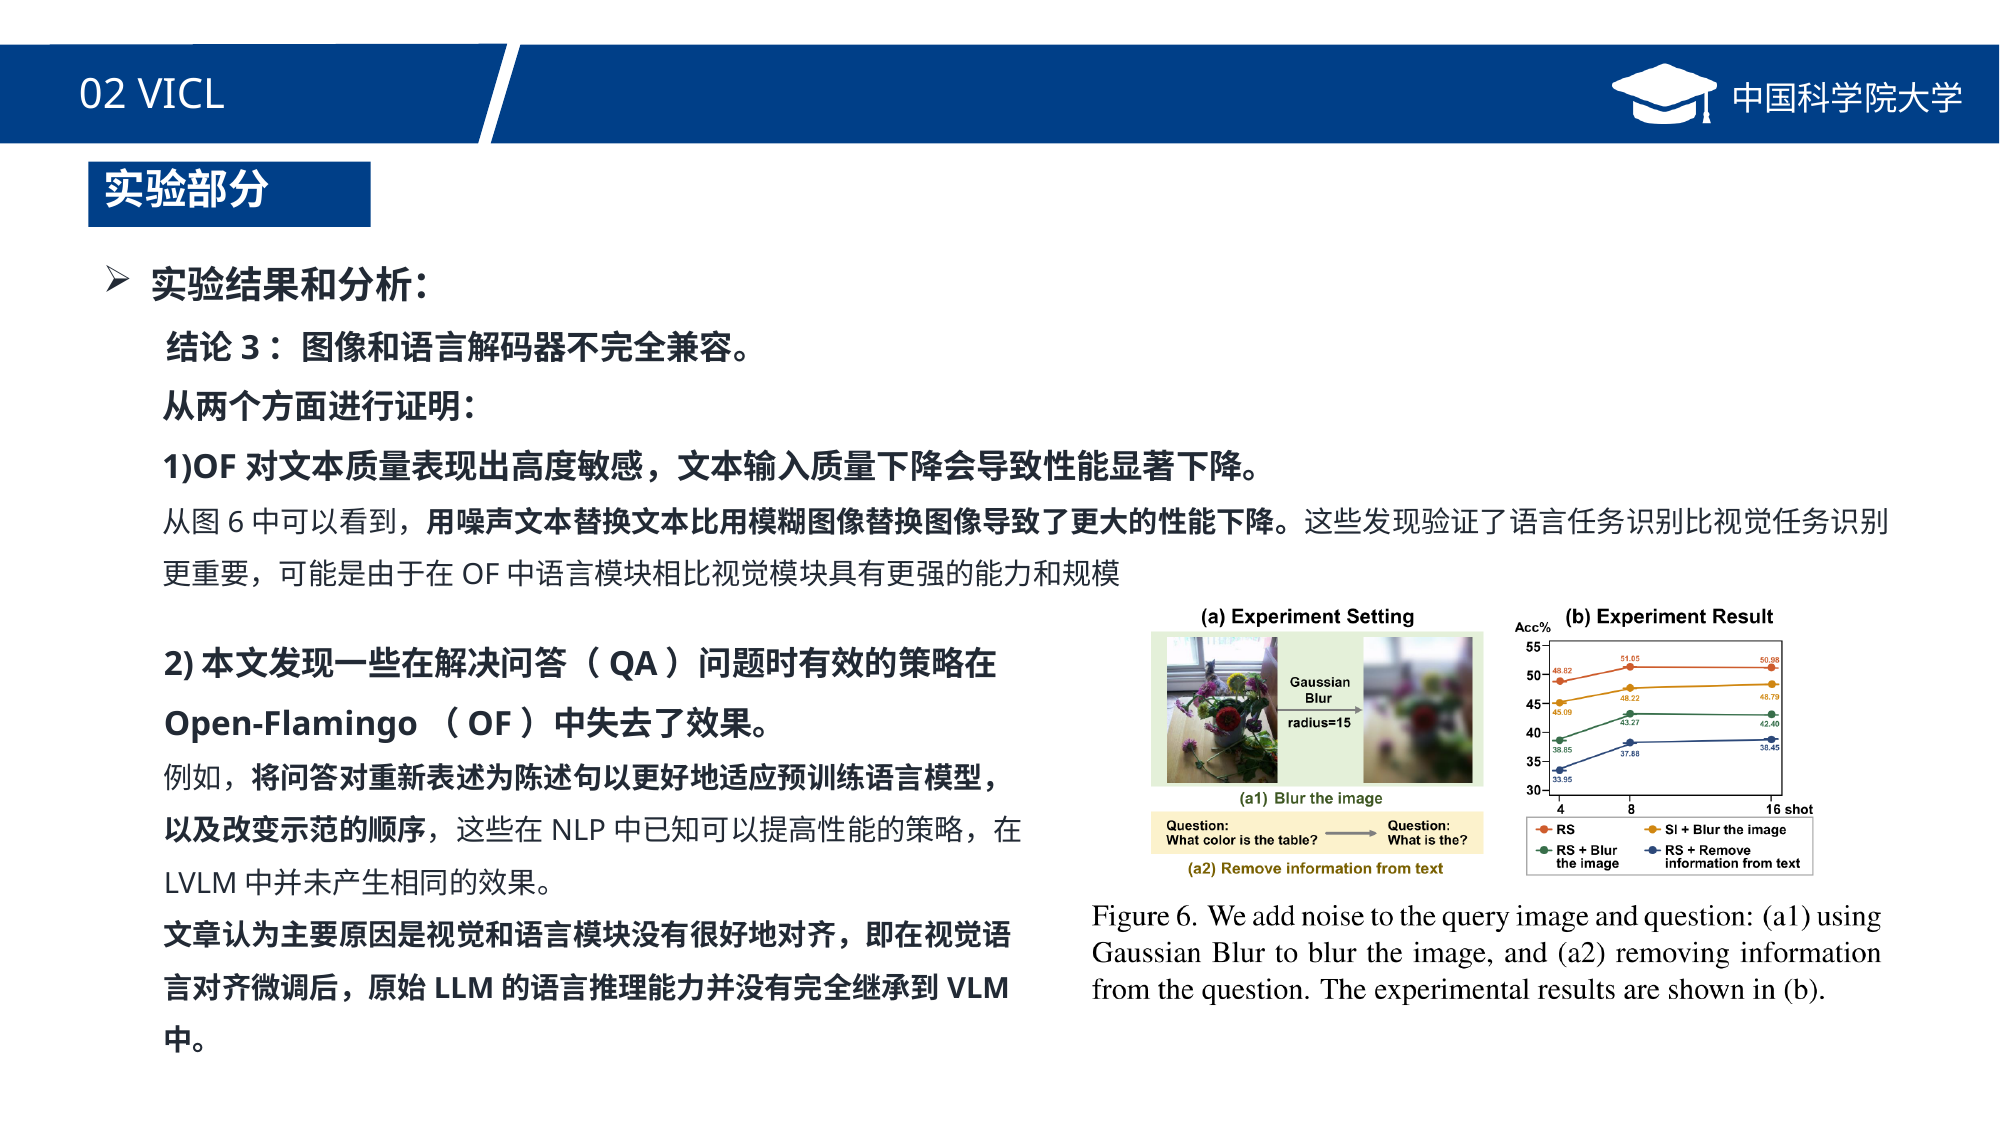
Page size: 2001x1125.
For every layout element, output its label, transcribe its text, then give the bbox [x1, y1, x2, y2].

text_box 实验结果和分析： 结论3：图像和语言解码器不完全兼容。 从两个方面进行证明： 1)OF对文本质量表现出高度敏感，文本输入质量下降会导致性能显著下降。 从图6中可以看到，用噪声文本替换文本比用模糊图像替换图像导致了更大的性能下降。这些发现验证了语言任务识别比视觉任务识别更重要，可能是由于在OF中语言模块相比视觉模块具有更强的能力和规模 [88, 230, 1929, 546]
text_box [1717, 43, 2000, 144]
text_box 2)本文发现一些在解决问答（QA）问题时有效的策略在Open-Flamingo（OF）中失去了效果。 例如，将问答对重新表述为陈述句以更好地适应预训练语言模型，以及改变示范的顺序，这些在NLP中已知可以提高性能的策略，在LVLM中并未产生相同的效果。 文章认为主要原因是视觉和语言模块没有很好地对齐，即在视觉语言对齐微调后，原始LLM的语言推理能力并没有完全继承到VLM中。 [73, 614, 1051, 1029]
picture [1085, 605, 1888, 1010]
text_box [0, 43, 1612, 144]
picture [1612, 41, 1717, 146]
text_box 实验部分 [88, 161, 371, 227]
